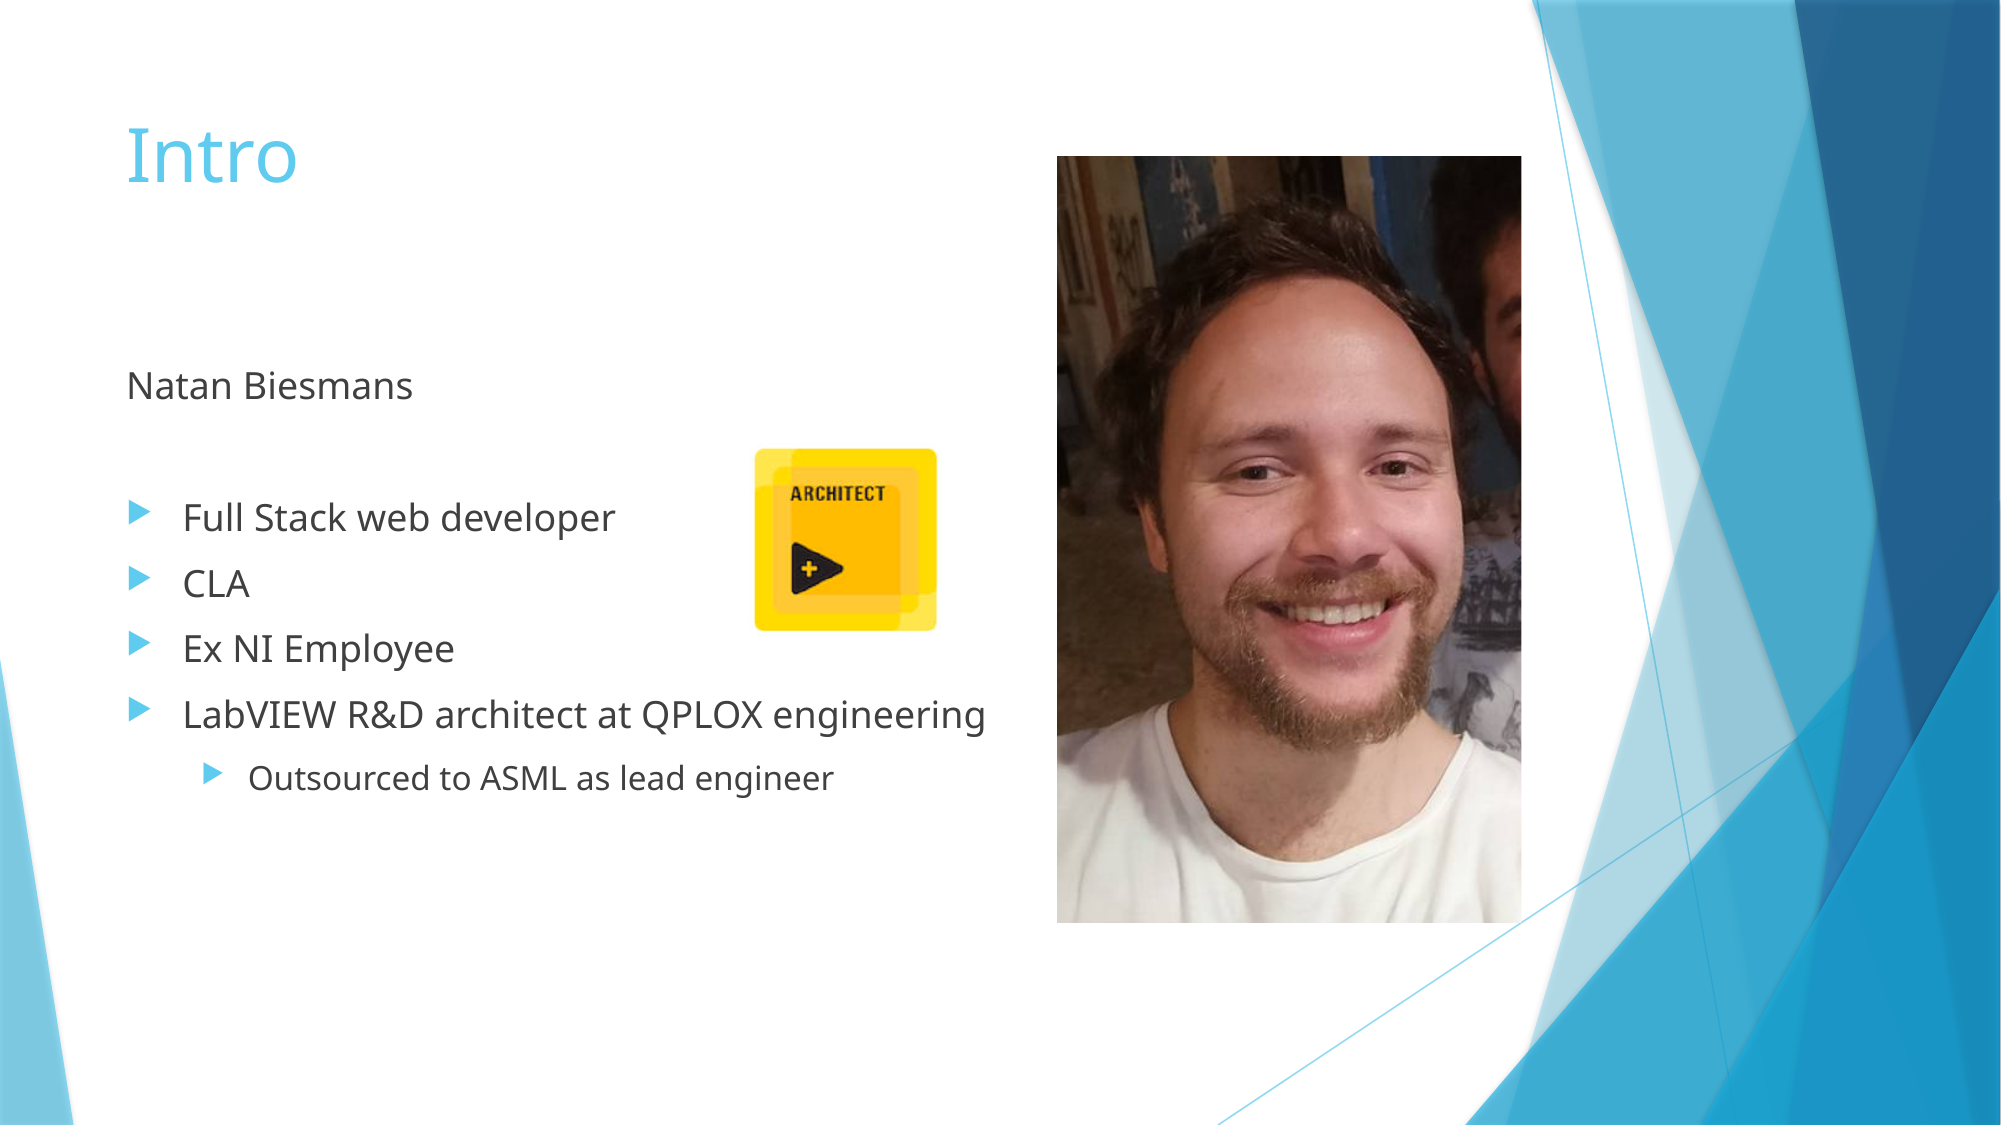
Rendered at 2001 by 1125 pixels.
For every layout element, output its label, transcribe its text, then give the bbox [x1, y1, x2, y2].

picture [1056, 156, 1522, 923]
title Intro [111, 99, 1522, 317]
picture [740, 435, 950, 644]
list Natan Biesmans Full Stack web developer CLA Ex NI Employee LabVIEW R&D architect at QPLOX engineering Outsourced to ASML as lead engineer [111, 354, 1522, 992]
